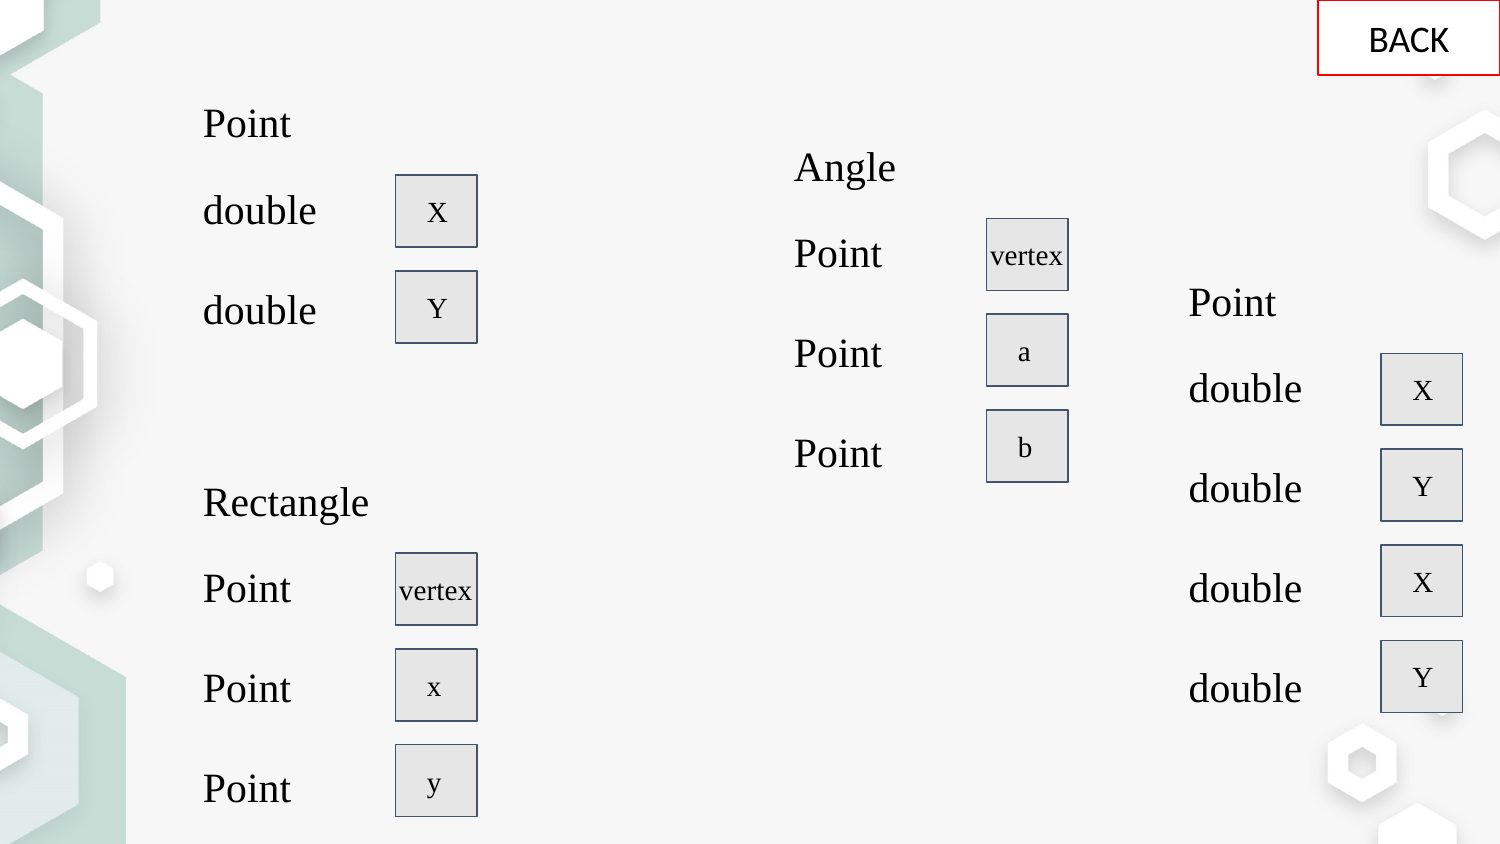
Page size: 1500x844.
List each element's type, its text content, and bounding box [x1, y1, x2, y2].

text_box X [1413, 356, 1457, 422]
text_box [1018, 314, 1068, 387]
text_box Y [1397, 643, 1457, 709]
picture [0, 0, 1500, 844]
text_box [1381, 544, 1463, 617]
text_box [427, 622, 477, 626]
text_box [395, 744, 477, 817]
text_box a [1018, 317, 1062, 383]
text_box vertex [1018, 221, 1159, 287]
text_box [427, 648, 477, 721]
text_box [427, 270, 477, 343]
text_box x [427, 652, 471, 717]
text_box y [411, 747, 471, 813]
text_box BACK [1318, 0, 1500, 75]
text_box double double double double [1173, 345, 1413, 727]
text_box [986, 409, 1068, 482]
text_box Y [427, 274, 471, 339]
text_box [427, 175, 477, 247]
text_box Y [1413, 452, 1457, 518]
text_box vertex [427, 556, 568, 622]
text_box Point [187, 81, 372, 162]
text_box [1413, 448, 1463, 521]
text_box [1018, 287, 1068, 291]
text_box Angle [778, 124, 963, 205]
text_box [1381, 640, 1463, 713]
text_box X [427, 178, 471, 244]
text_box X [1397, 547, 1457, 613]
text_box double double [187, 167, 427, 348]
text_box Point Point Point [779, 211, 1018, 492]
text_box [1413, 353, 1463, 426]
text_box Rectangle [187, 459, 404, 540]
text_box Point Point Point [187, 545, 427, 826]
text_box Point [1173, 259, 1357, 340]
text_box b [1002, 413, 1062, 478]
